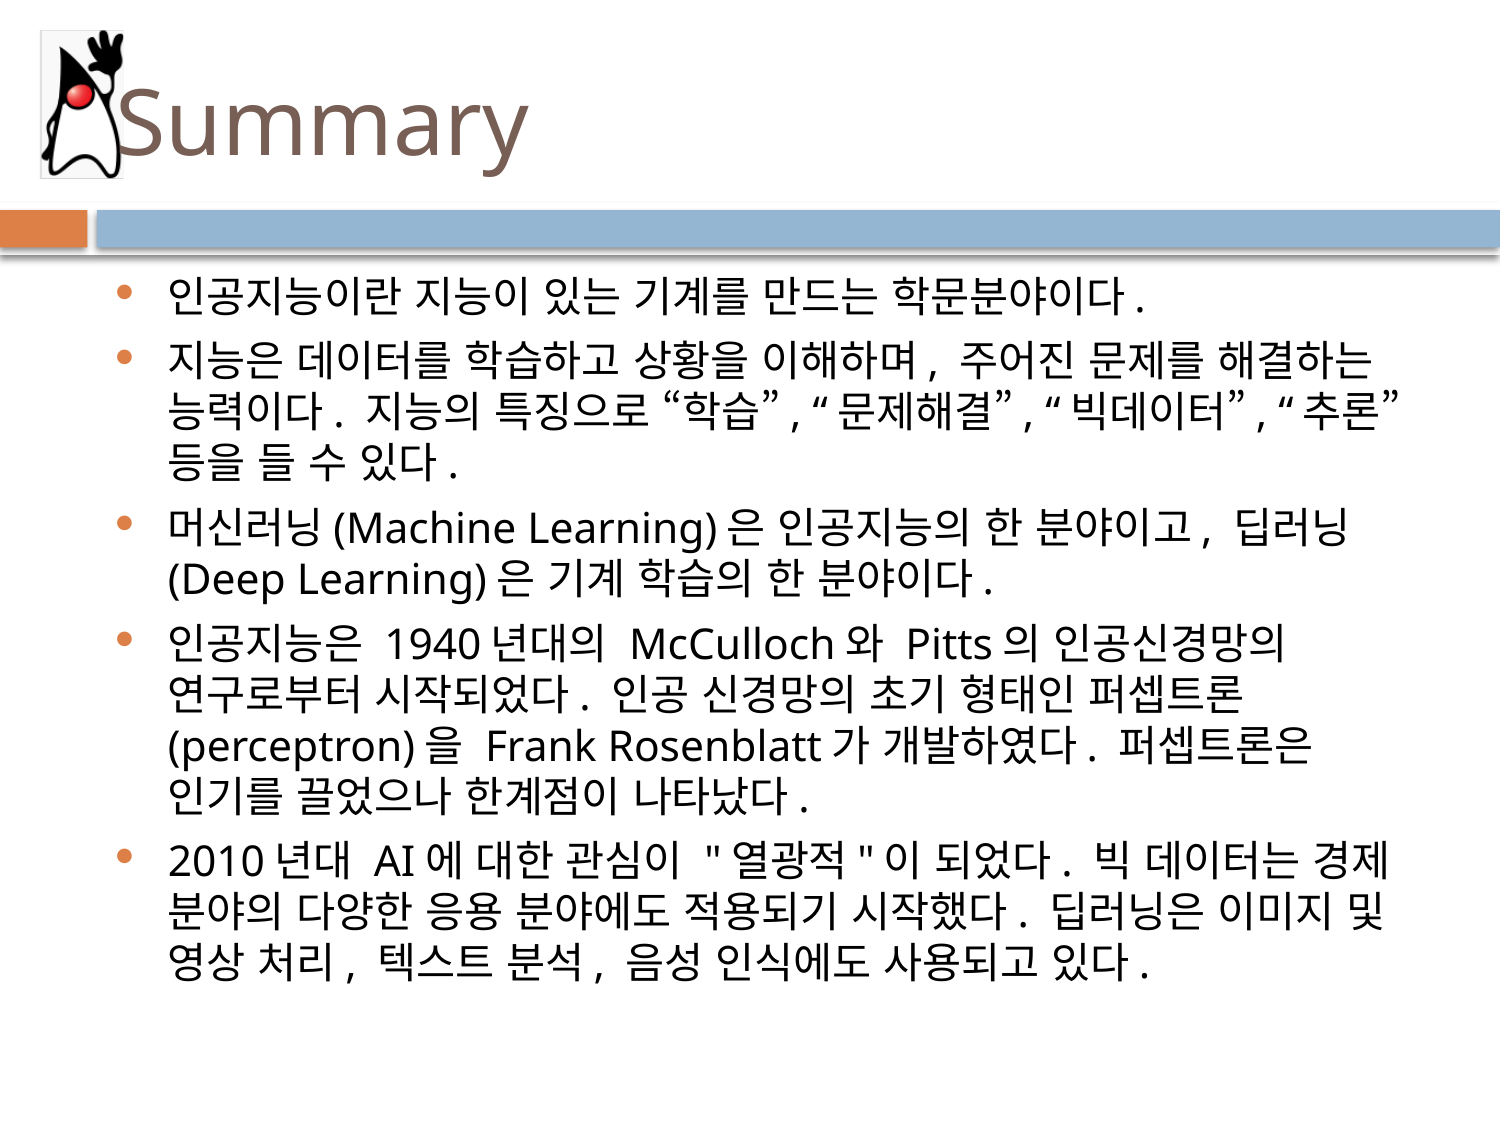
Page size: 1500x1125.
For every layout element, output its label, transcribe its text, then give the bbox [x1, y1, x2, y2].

list 인공지능이란 지능이 있는 기계를 만드는 학문분야이다. 지능은 데이터를 학습하고 상황을 이해하며, 주어진 문제를 해결하는 능력이다. 지능의 특징으로 “학습”, “문제해결”, “빅데이터”, “추론” 등을 들 수 있다. 머신러닝(Machine Learning)은 인공지능의 한 분야이고, 딥러닝(Deep Learning)은 기계 학습의 한 분야이다. 인공지능은 1940년대의 McCulloch와 Pitts의 인공신경망의 연구로부터 시작되었다. 인공 신경망의 초기 형태인 퍼셉트론(perceptron)을 Frank Rosenblatt가 개발하였다. 퍼셉트론은 인기를 끌었으나 한계점이 나타났다. 2010년대 AI에 대한 관심이 "열광적"이 되었다. 빅 데이터는 경제 분야의 다양한 응용 분야에도 적용되기 시작했다. 딥러닝은 이미지 및 영상 처리, 텍스트 분석, 음성 인식에도 사용되고 있다. [100, 262, 1438, 1000]
title Summary [100, 37, 1438, 200]
picture [39, 30, 124, 179]
